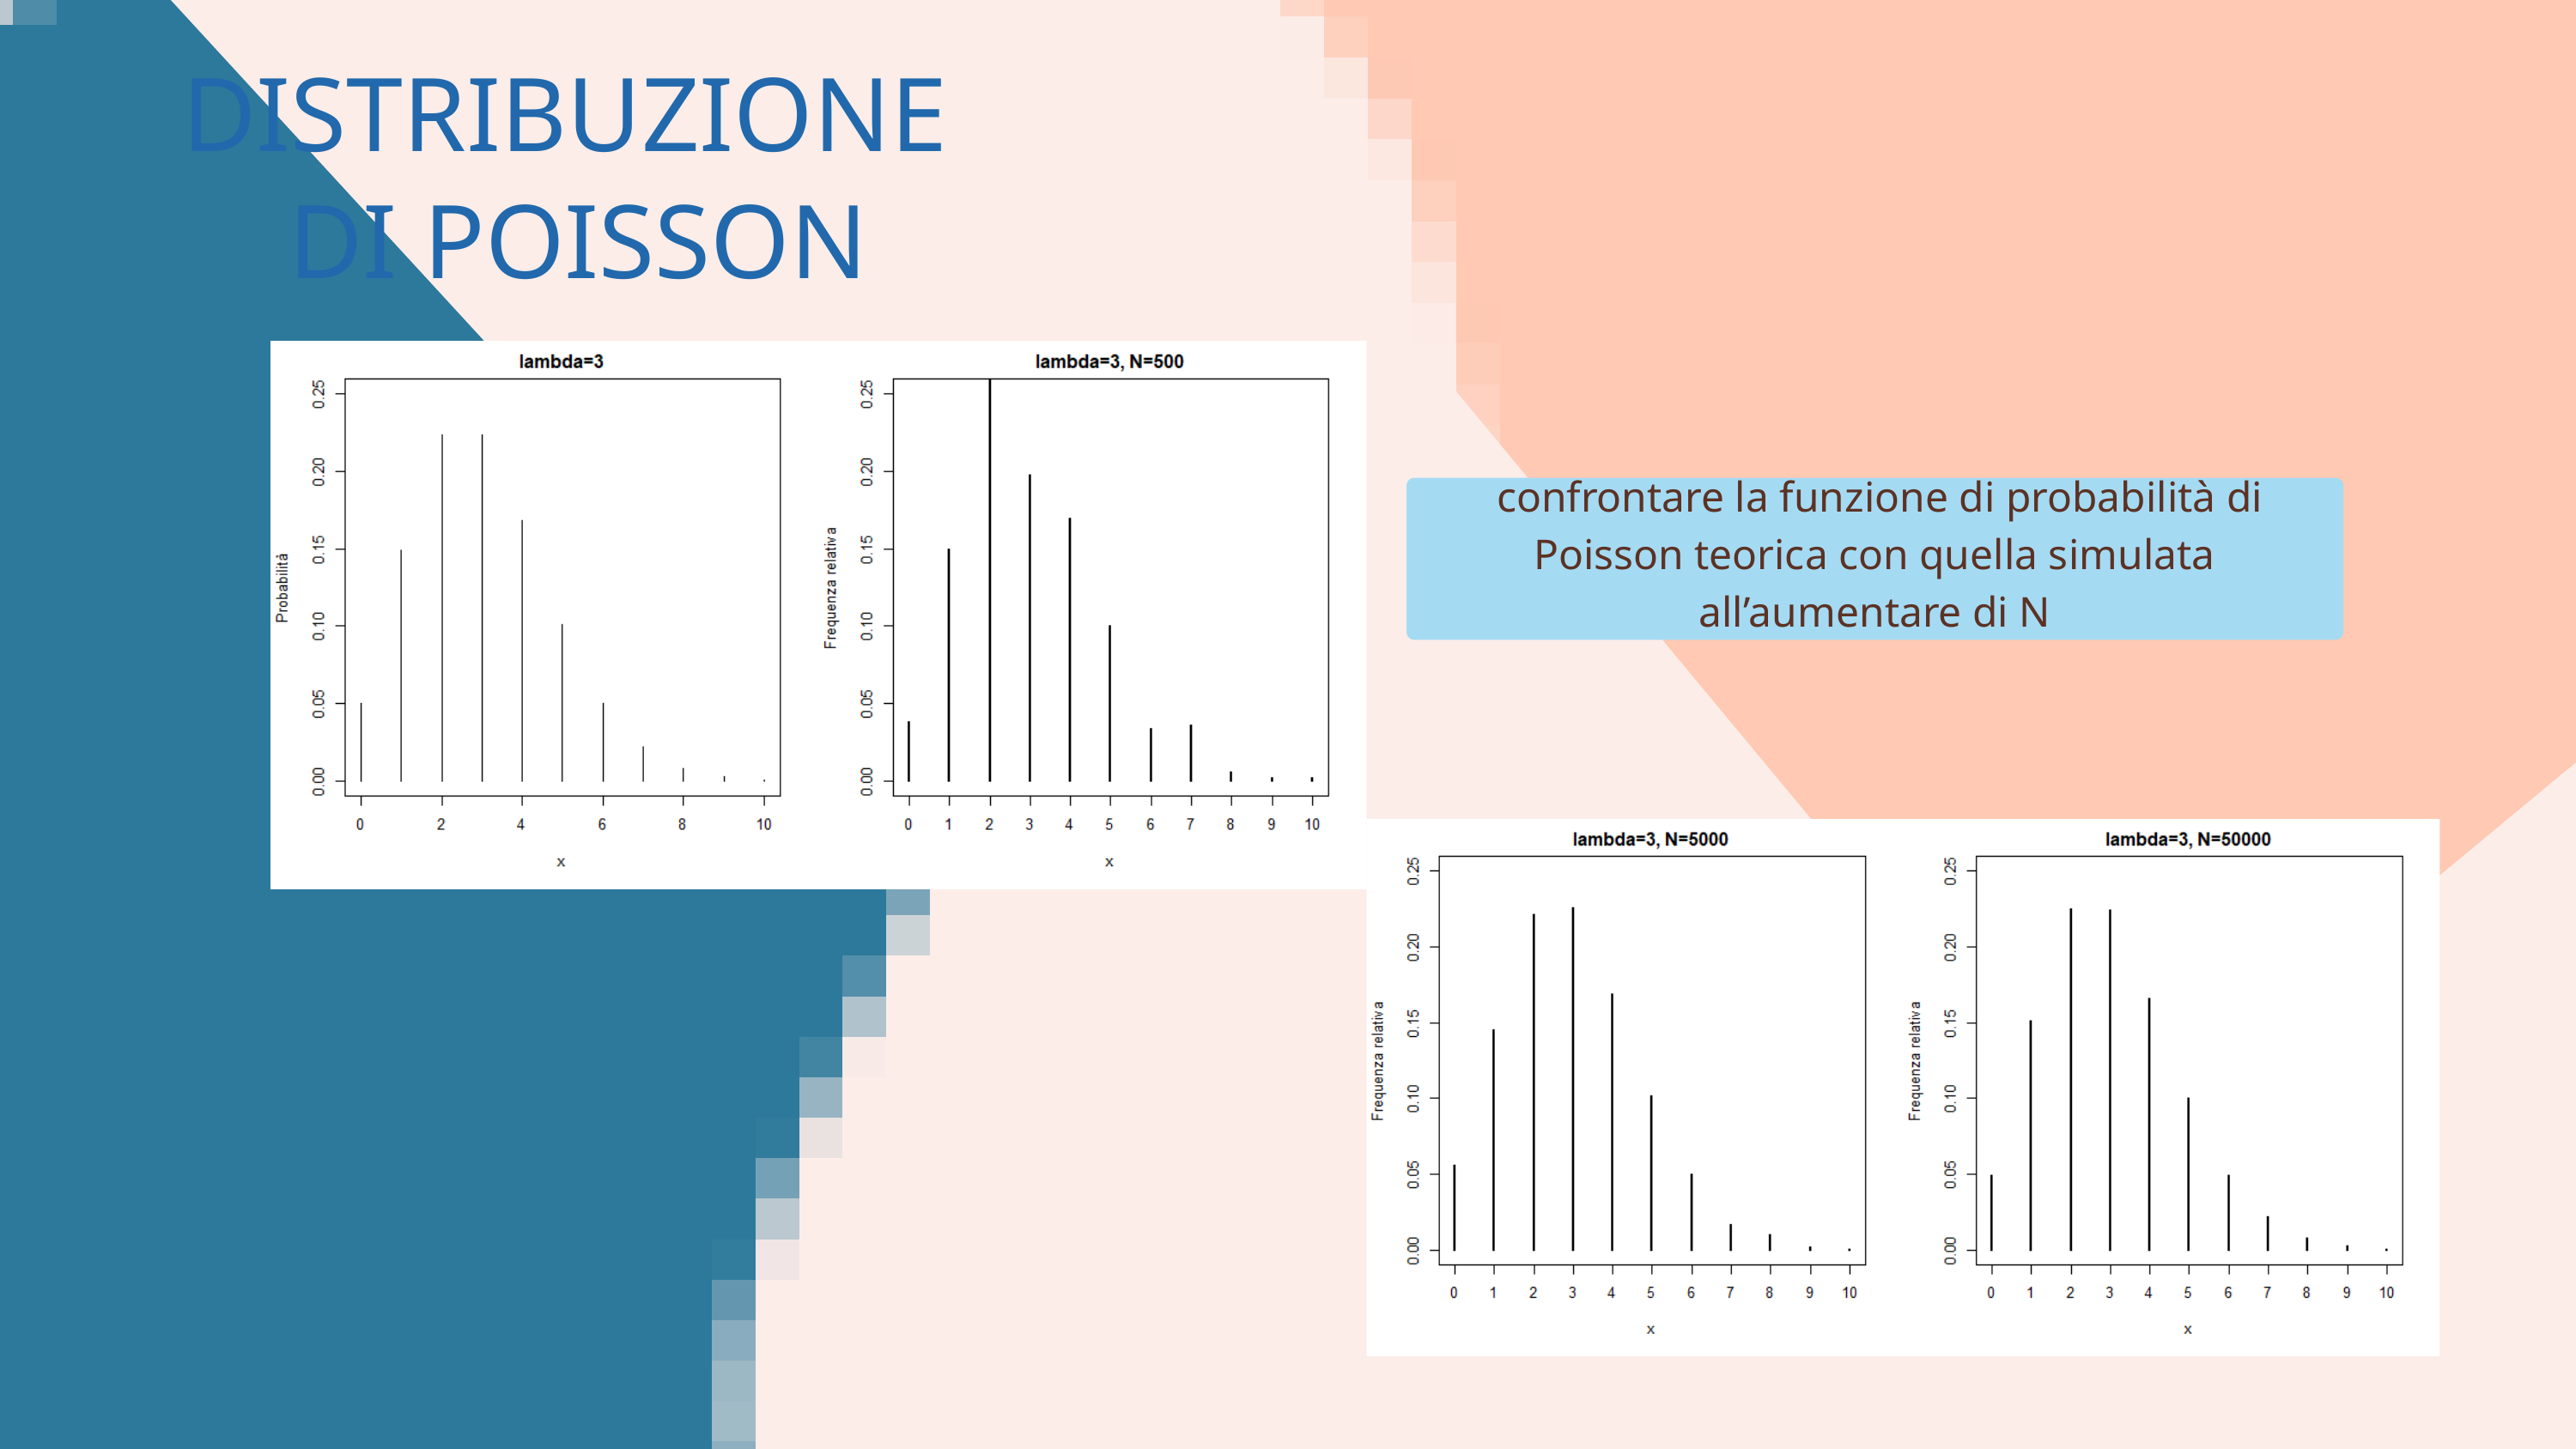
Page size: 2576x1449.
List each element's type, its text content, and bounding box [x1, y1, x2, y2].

text_box [0, 300, 1504, 1449]
text_box [270, 341, 1367, 889]
text_box [1366, 819, 2440, 1356]
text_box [1406, 477, 2344, 640]
text_box [0, 0, 212, 45]
text_box [1131, 0, 2576, 876]
text_box DISTRIBUZIONE DI POISSON [0, 45, 1477, 300]
